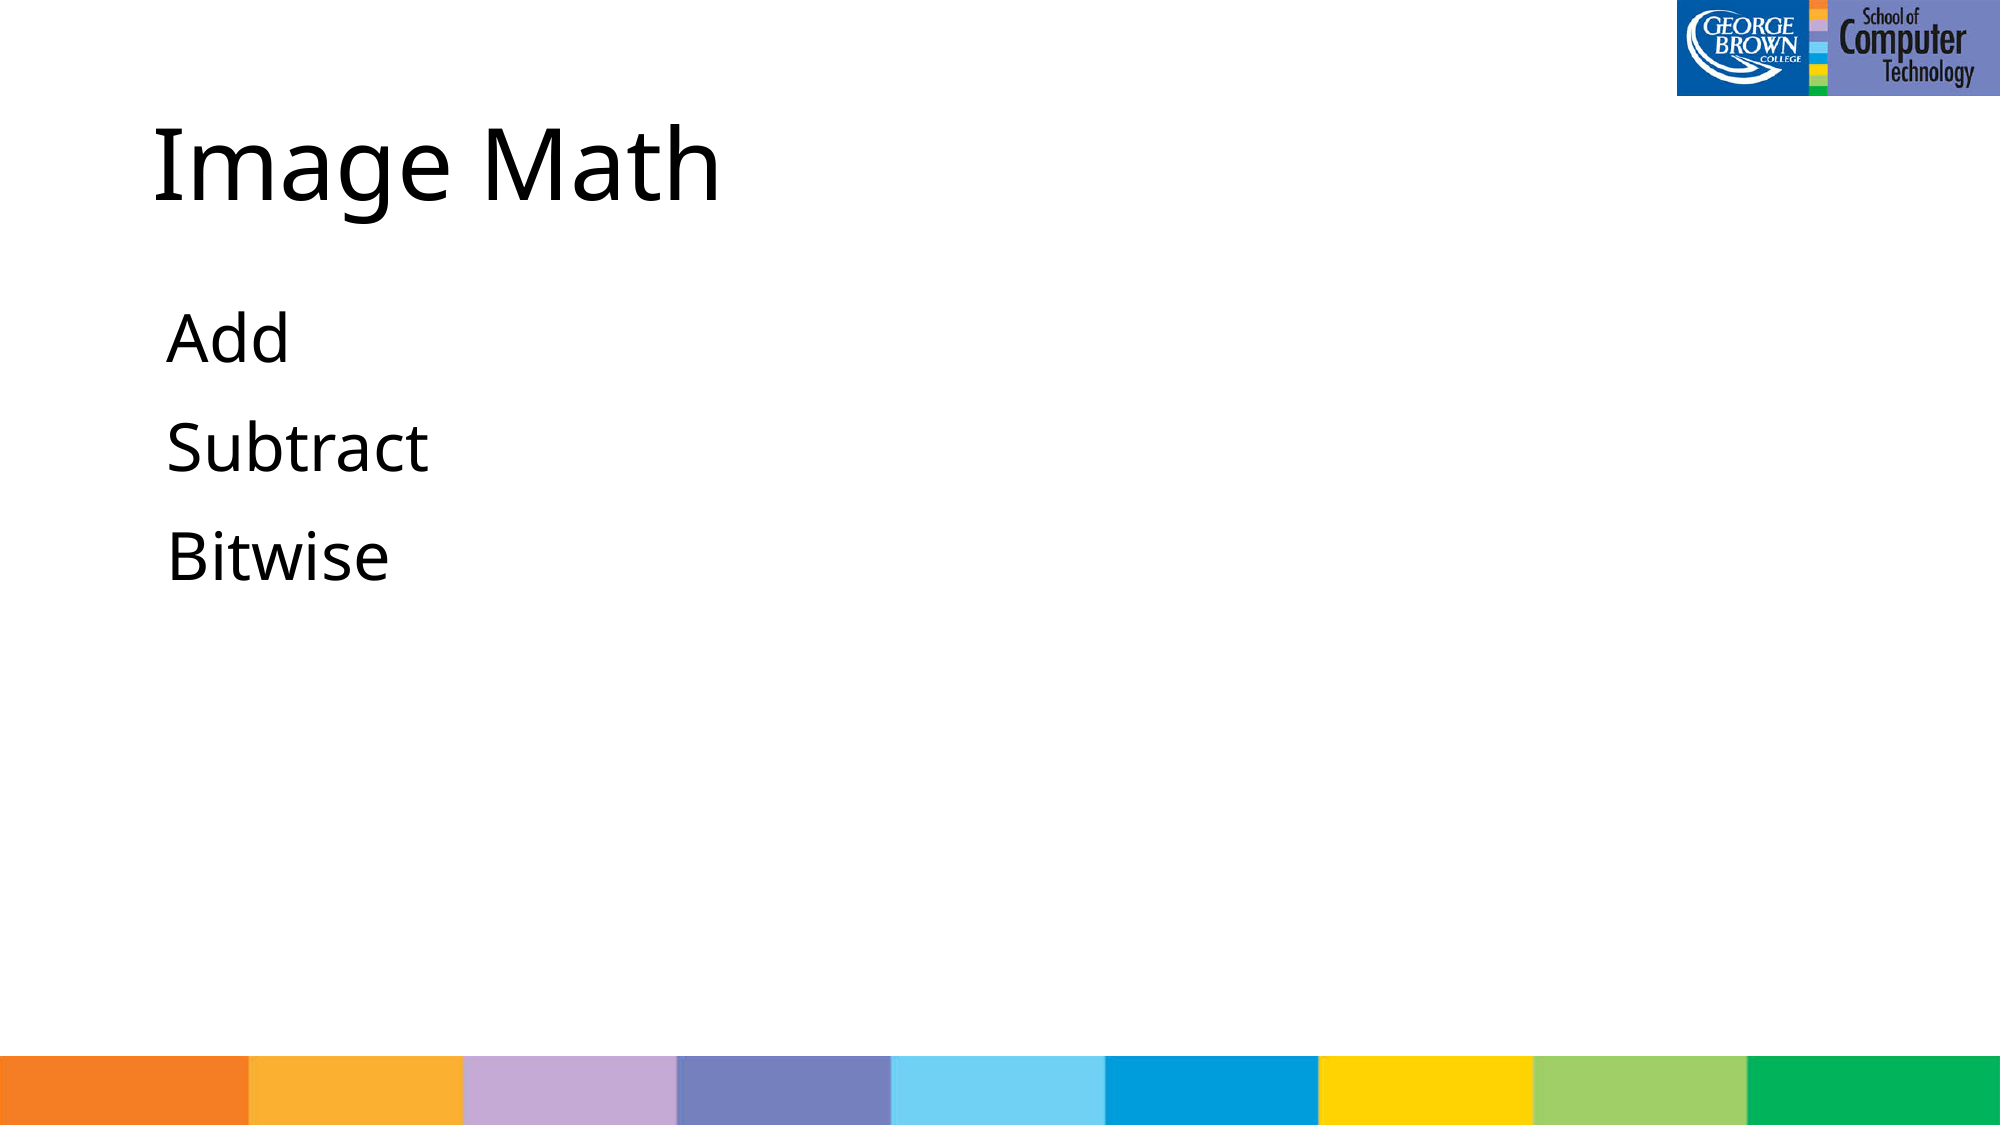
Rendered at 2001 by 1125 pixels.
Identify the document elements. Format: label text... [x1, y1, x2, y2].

picture [1318, 1056, 2000, 1125]
list Add Subtract Bitwise [151, 280, 1931, 788]
title Image Math [137, 59, 1863, 278]
picture [1677, 0, 2000, 96]
picture [0, 1056, 1105, 1125]
